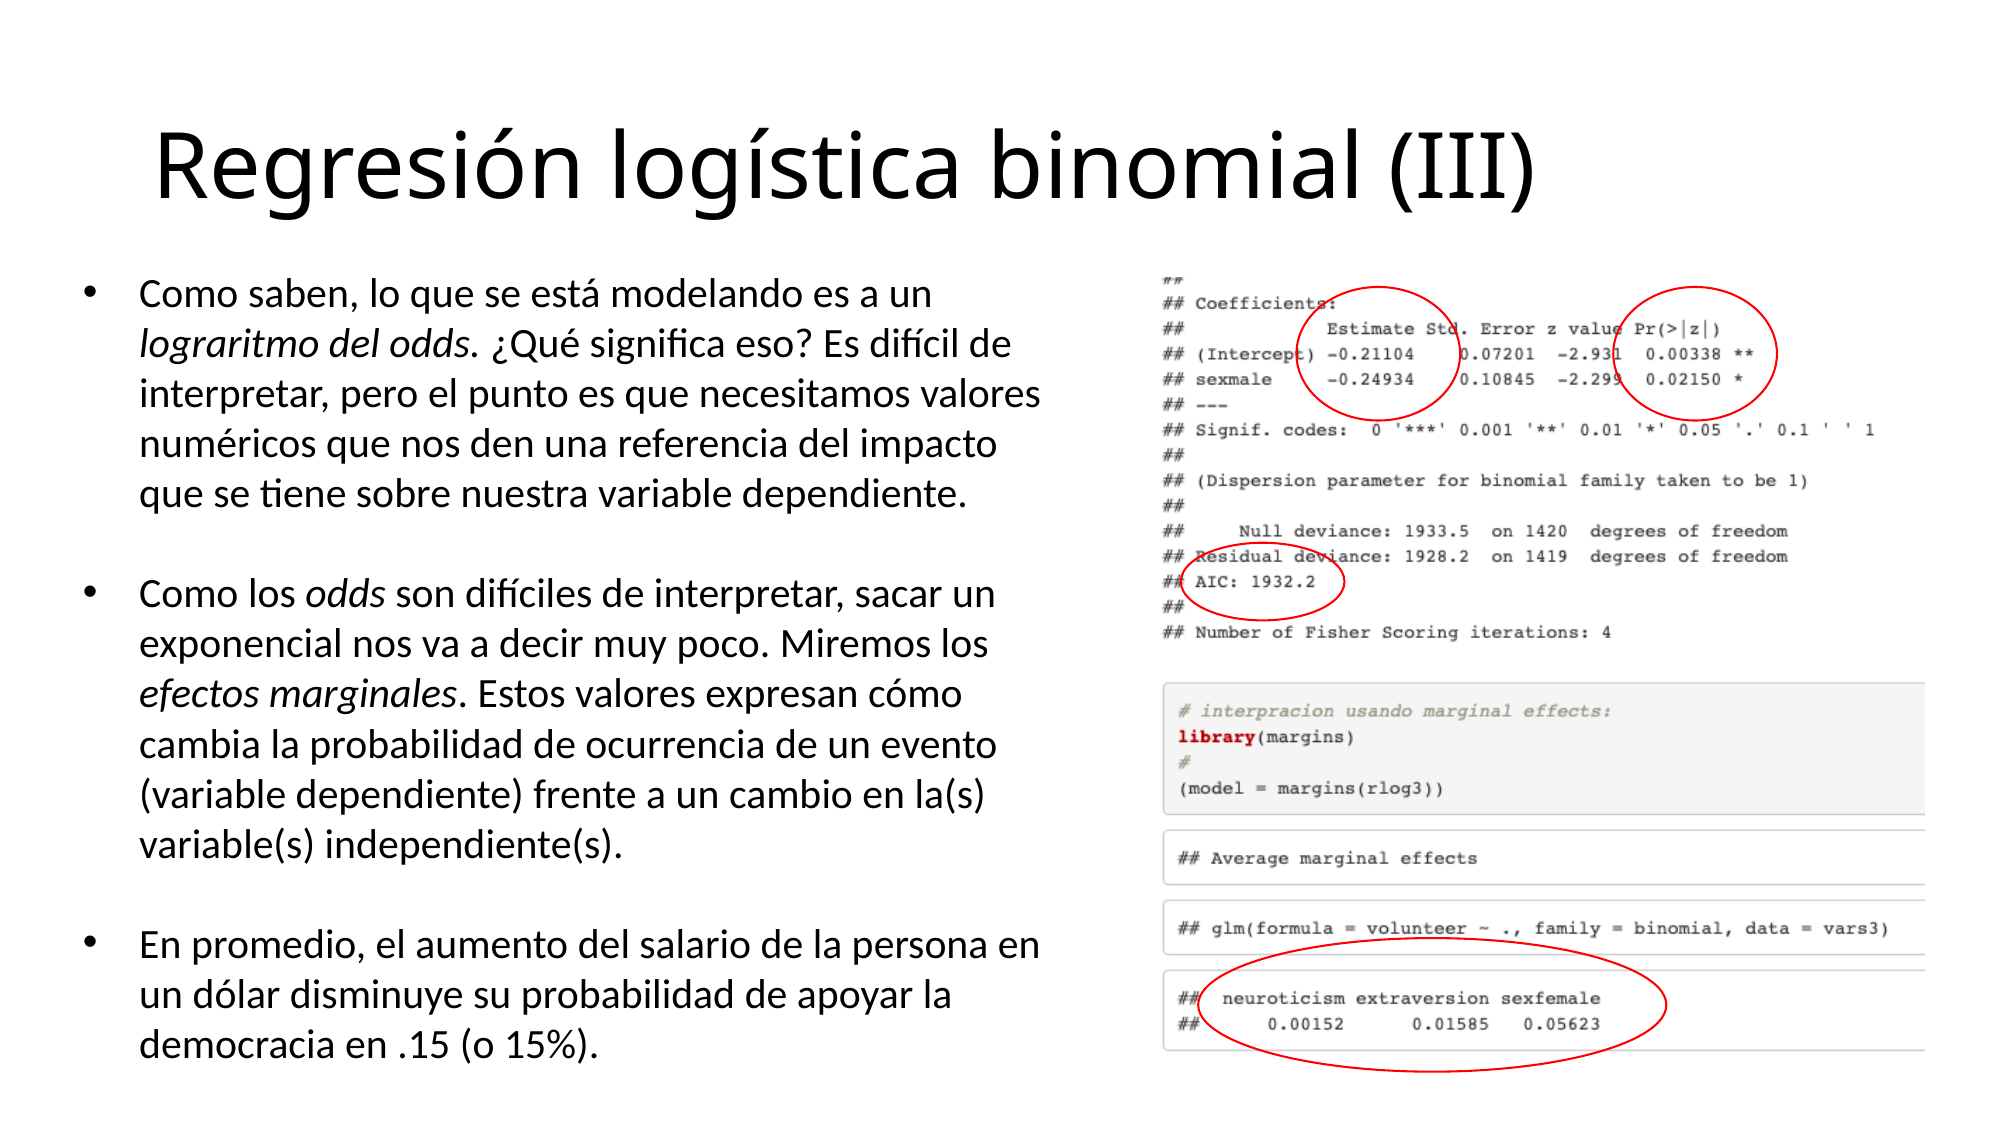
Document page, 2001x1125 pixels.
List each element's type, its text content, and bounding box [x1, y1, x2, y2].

text_box Como saben, lo que se está modelando es a un lograritmo del odds. ¿Qué significa eso? Es difícil de interpretar, pero el punto es que necesitamos valores numéricos que nos den una referencia del impacto que se tiene sobre nuestra variable dependiente. Como los odds son difíciles de interpretar, sacar un exponencial nos va a decir muy poco. Miremos los efectos marginales. Estos valores expresan cómo cambia la probabilidad de ocurrencia de un evento (variable dependiente) frente a un cambio en la(s) variable(s) independiente(s). En promedio, el aumento del salario de la persona en un dólar disminuye su probabilidad de apoyar la democracia en .15 (o 15%). [68, 258, 1058, 1074]
text_box [1281, 1057, 1584, 1073]
picture [1155, 277, 1931, 652]
title Regresión logística binomial (III) [137, 59, 1863, 278]
picture [1153, 681, 1925, 1057]
